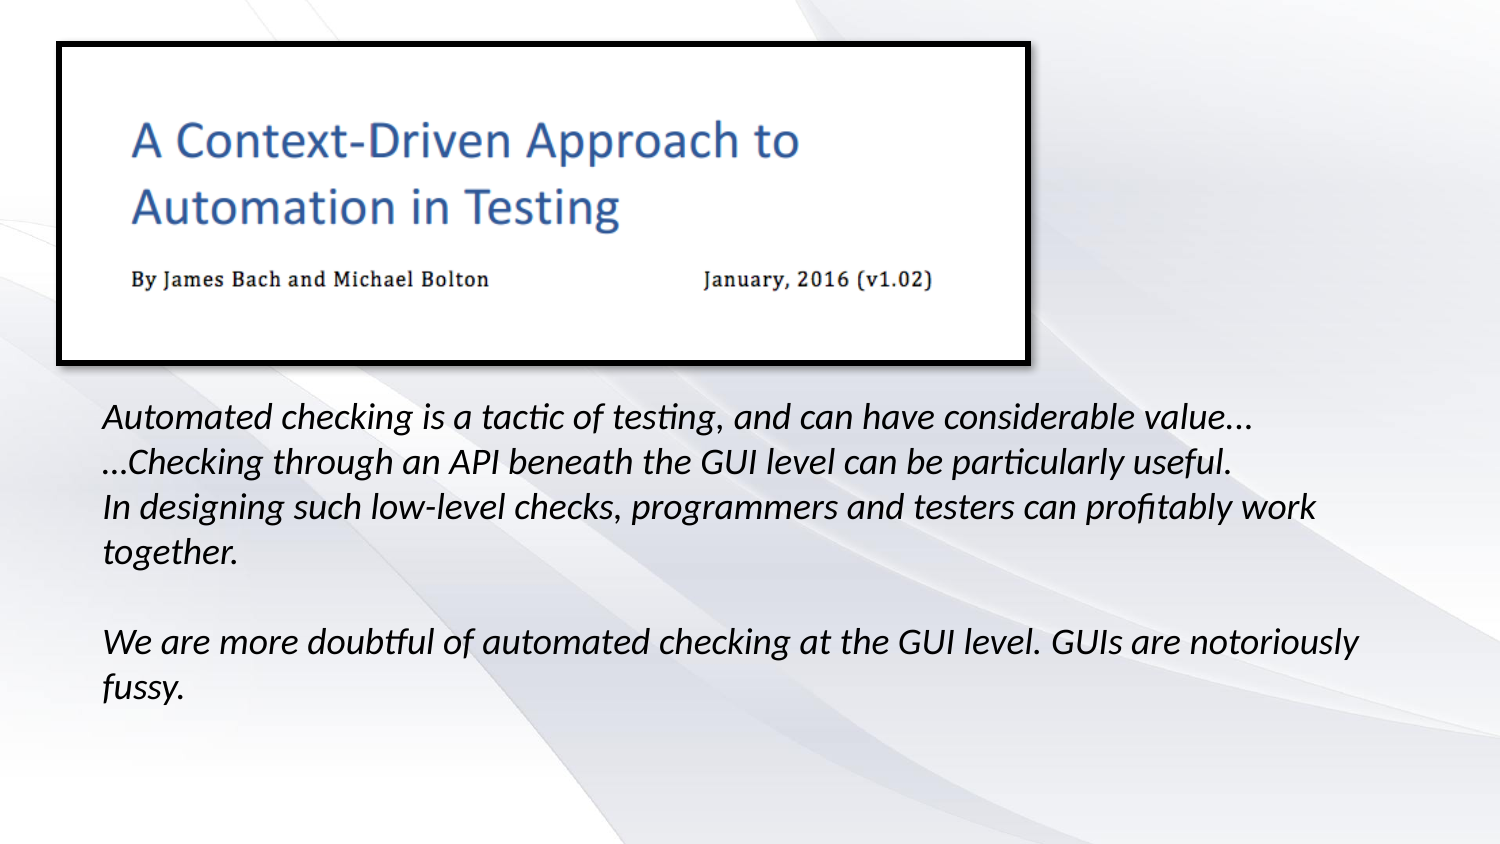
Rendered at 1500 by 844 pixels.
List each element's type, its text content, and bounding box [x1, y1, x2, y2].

text_box Automated checking is a tactic of testing, and can have considerable value... …Checking through an API beneath the GUI level can be particularly useful. In designing such low-level checks, programmers and testers can profitably work together. We are more doubtful of automated checking at the GUI level. GUIs are notoriously fussy. [87, 384, 1425, 715]
picture [0, 0, 1500, 844]
